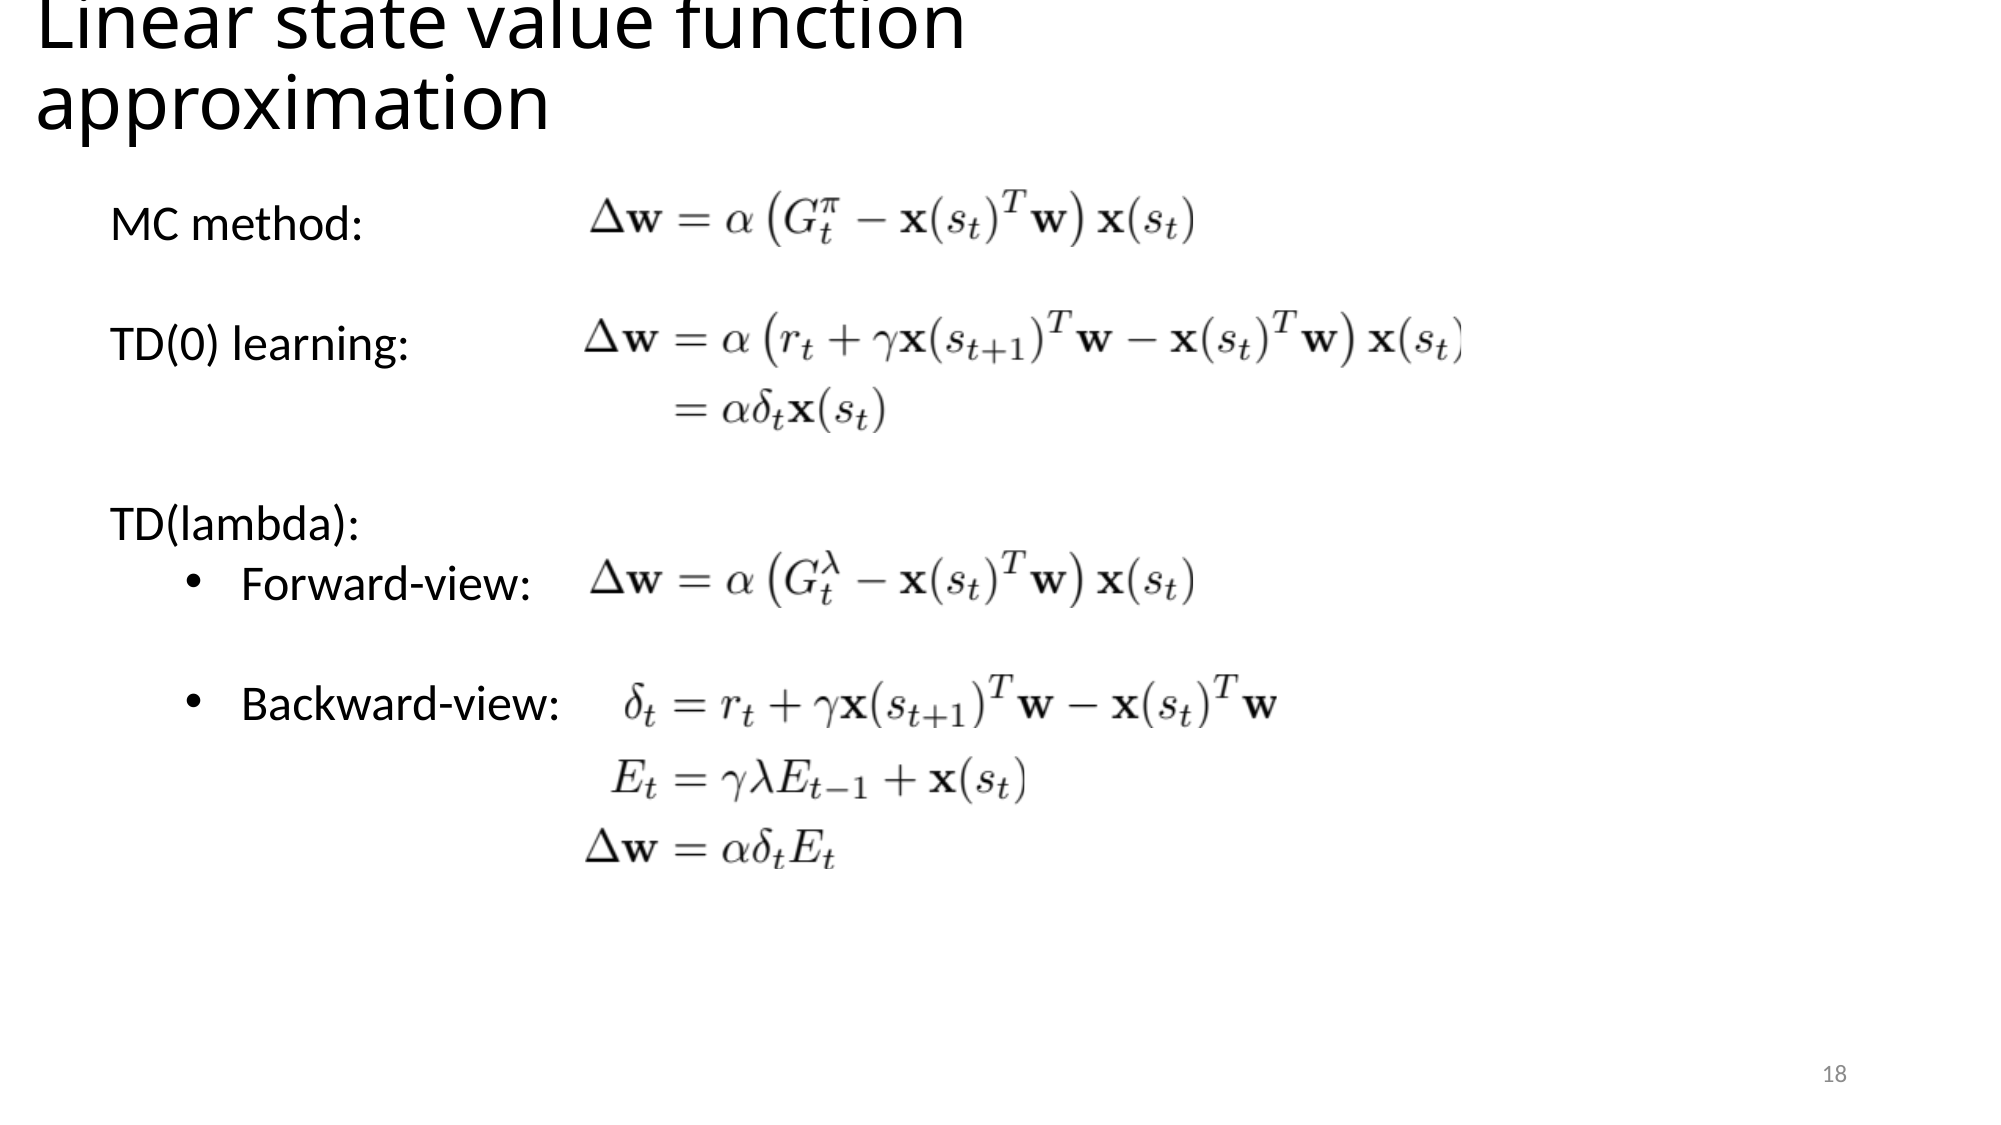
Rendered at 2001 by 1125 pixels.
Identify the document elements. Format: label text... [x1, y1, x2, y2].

picture [624, 673, 1277, 728]
picture [584, 755, 1025, 869]
picture [583, 309, 1462, 433]
picture [588, 549, 1194, 608]
slide_number 18 [1412, 1042, 1863, 1103]
picture [588, 188, 1194, 247]
title Linear state value function approximation [20, 0, 1444, 159]
text_box MC method: TD(0) learning: TD(lambda): Forward-view: Backward-view: [19, 182, 1881, 738]
